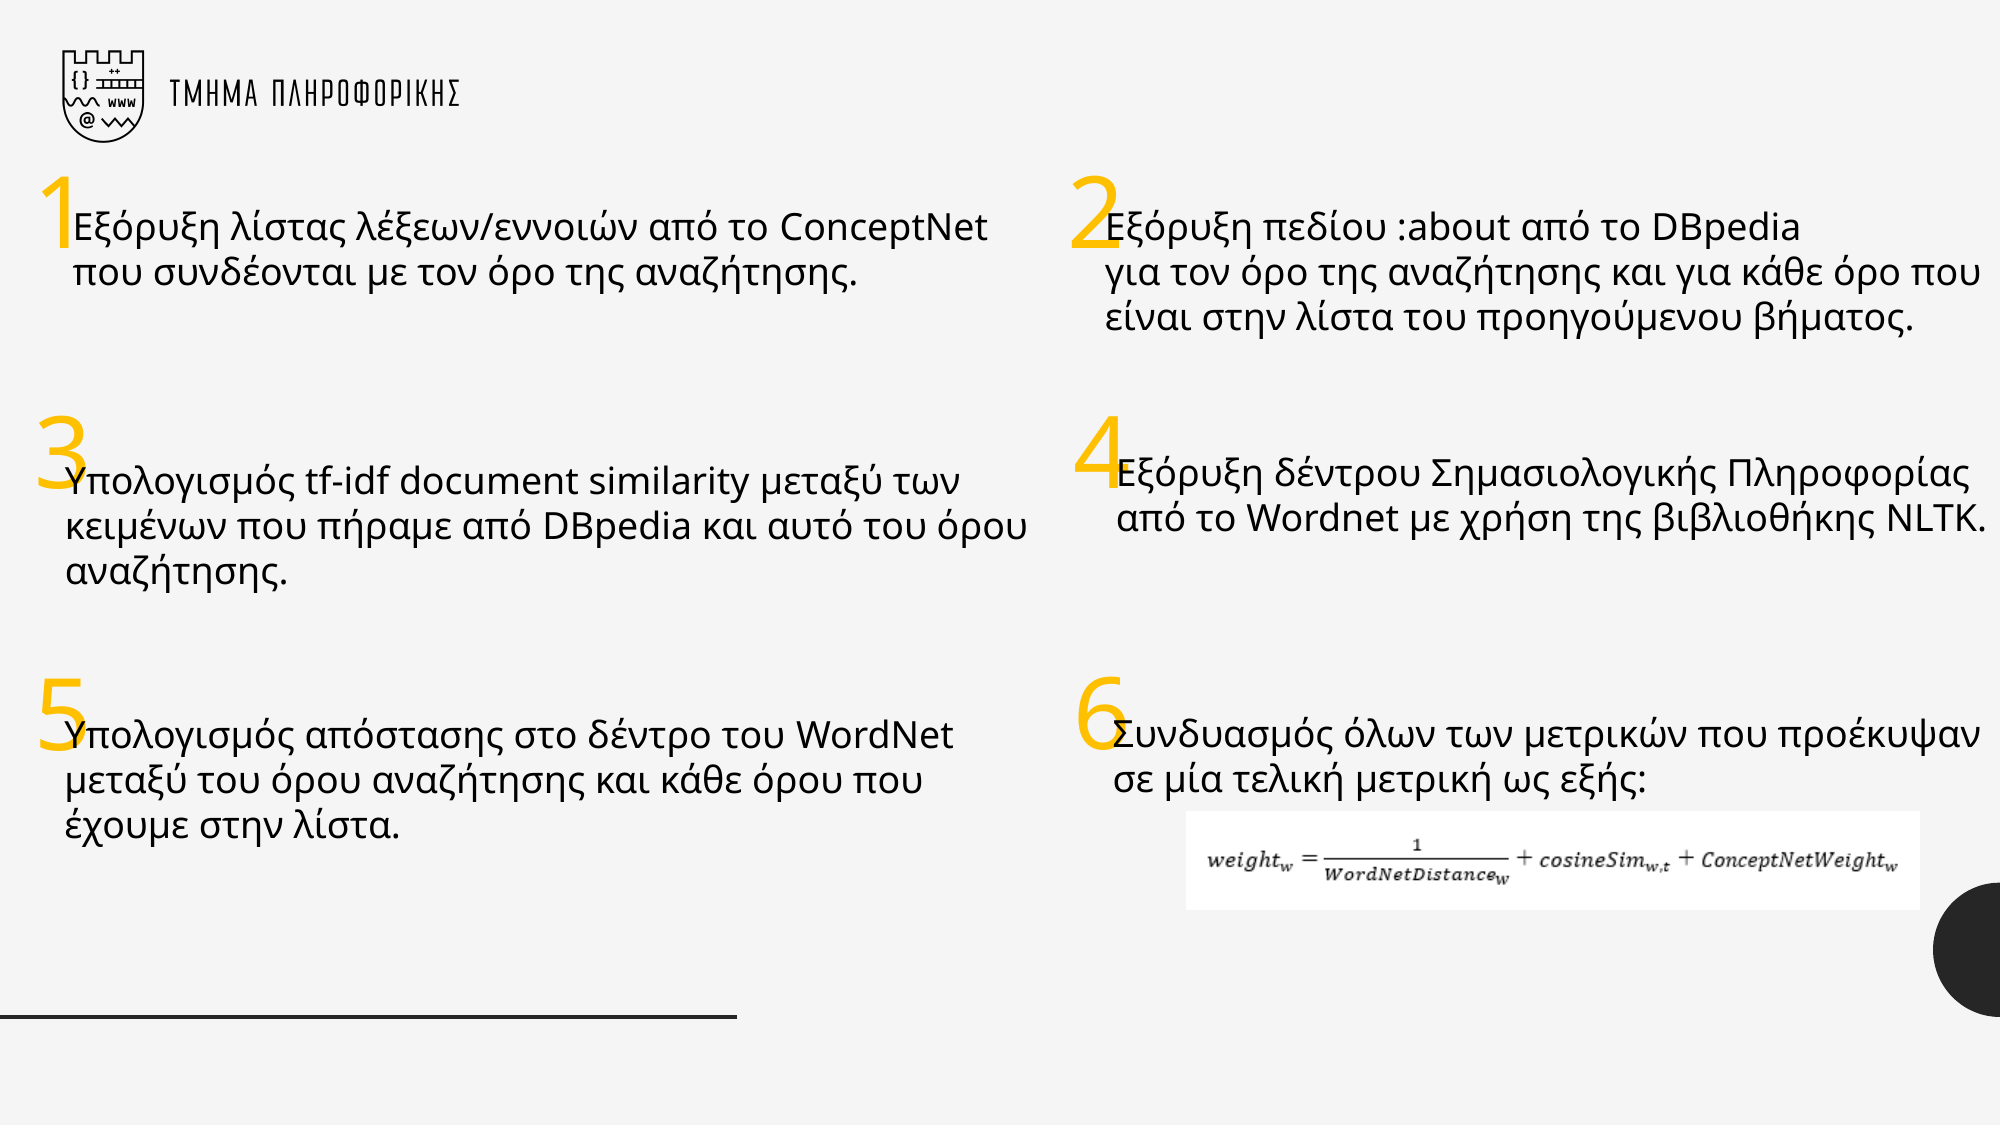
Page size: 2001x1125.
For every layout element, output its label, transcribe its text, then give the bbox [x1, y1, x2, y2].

text_box Συνδυασμός όλων των μετρικών που προέκυψαν σε μία τελική μετρική ως εξής: [1097, 702, 1997, 808]
text_box Εξόρυξη λίστας λέξεων/εννοιών από το ConceptNet που συνδέονται με τον όρο της αναζήτησης. [57, 195, 1013, 301]
text_box 2 [1052, 141, 1140, 276]
text_box 4 [1058, 381, 1146, 517]
text_box 5 [19, 642, 107, 778]
text_box 6 [1058, 642, 1146, 777]
picture [1186, 811, 1920, 910]
text_box Εξόρυξη πεδίου :about από το DBpedia για τον όρο της αναζήτησης και για κάθε όρο που είναι στην λίστα του προηγούμενου βήματος. [1090, 195, 1998, 346]
text_box Υπολογισμός tf-idf document similarity μεταξύ των κειμένων που πήραμε από DBpedia και αυτό του όρου αναζήτησης. [49, 449, 1043, 600]
text_box 3 [19, 381, 107, 517]
text_box Εξόρυξη δέντρου Σημασιολογικής Πληροφορίας από το Wordnet με χρήση της βιβλιοθήκης NLTK. [1100, 441, 2000, 547]
text_box 1 [18, 141, 106, 276]
picture [62, 50, 459, 143]
text_box Υπολογισμός απόστασης στο δέντρο του WordNet μεταξύ του όρου αναζήτησης και κάθε όρου που έχουμε στην λίστα. [49, 703, 979, 854]
